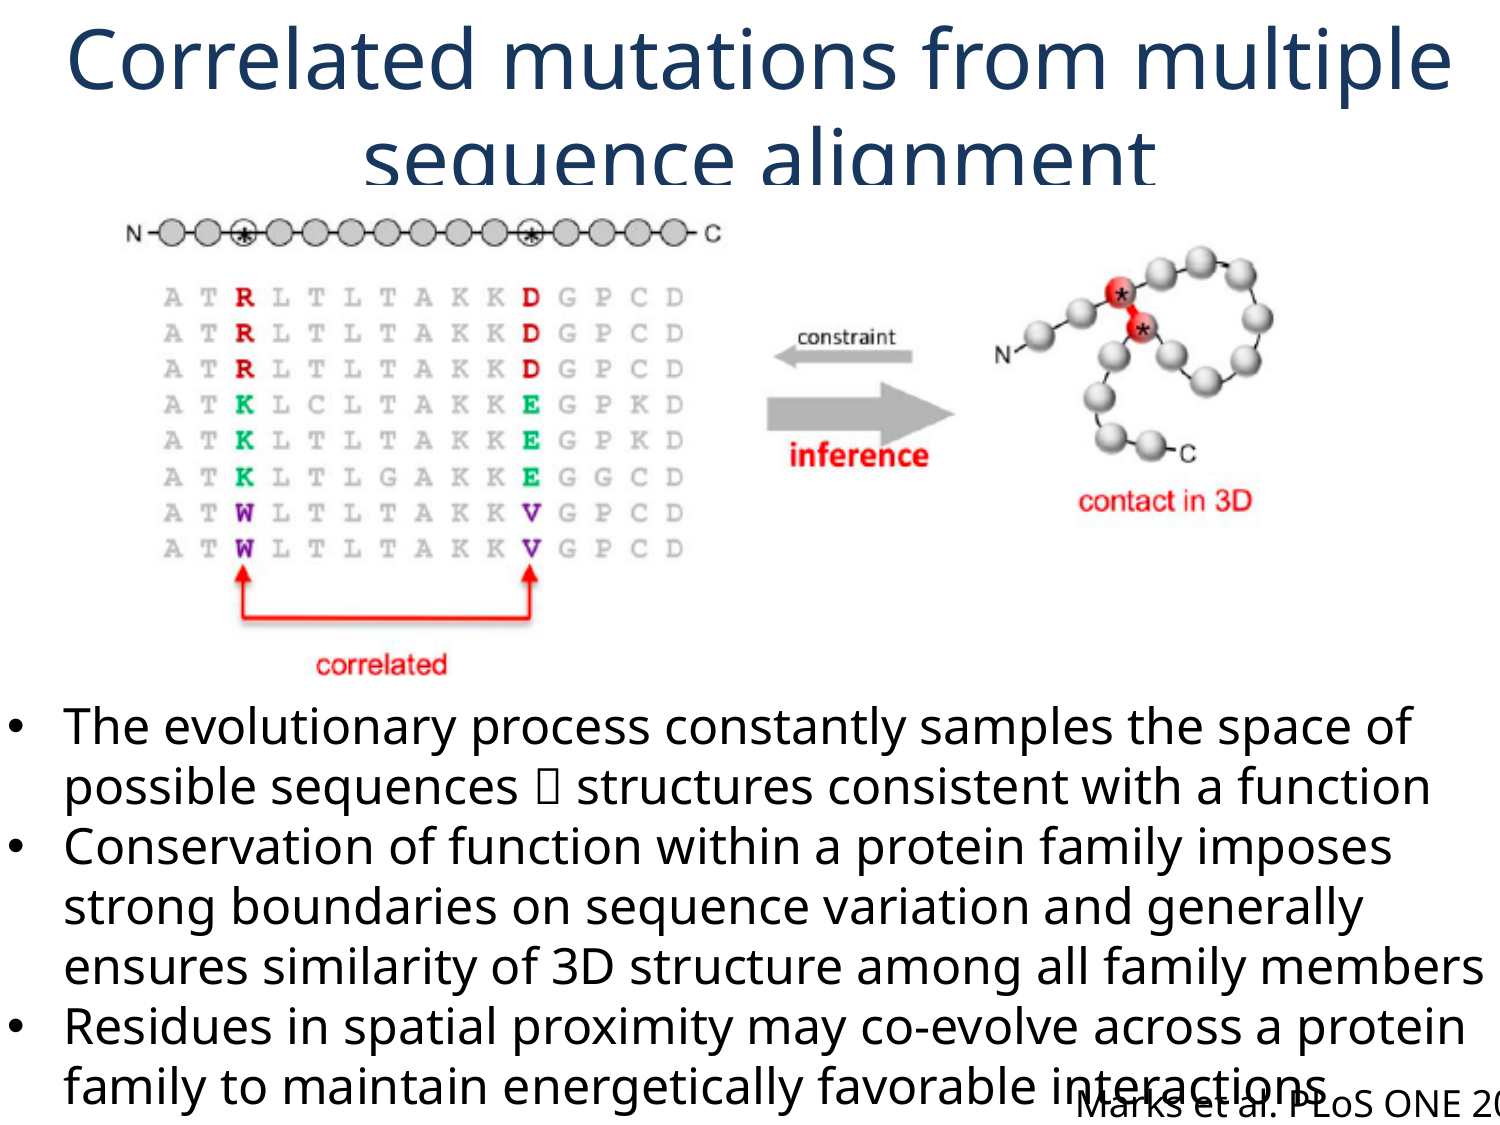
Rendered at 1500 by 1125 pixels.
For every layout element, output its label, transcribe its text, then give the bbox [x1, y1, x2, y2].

title Correlated mutations from multiple sequence alignment [3, 11, 1500, 201]
picture [74, 185, 1301, 701]
text_box The evolutionary process constantly samples the space of possible sequences  structures consistent with a function Conservation of function within a protein family imposes strong boundaries on sequence variation and generally ensures similarity of 3D structure among all family members Residues in spatial proximity may co-evolve across a protein family to maintain energetically favorable interactions [0, 687, 1500, 1123]
